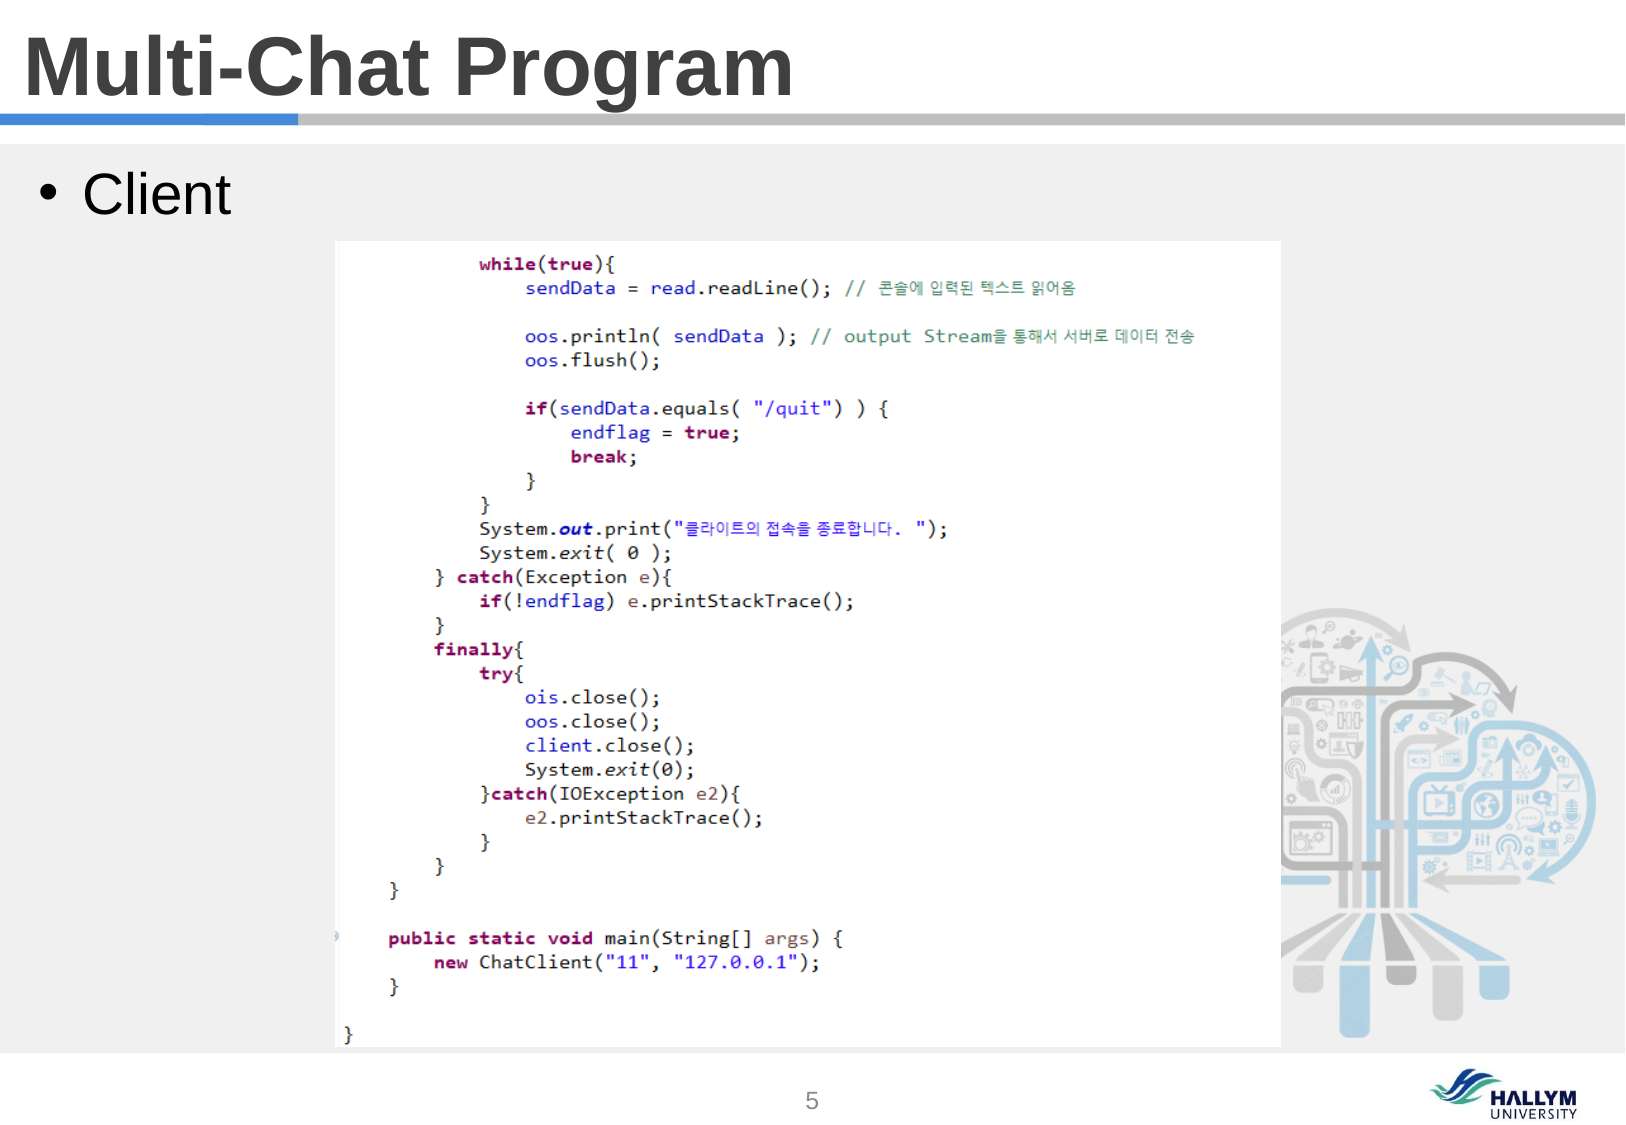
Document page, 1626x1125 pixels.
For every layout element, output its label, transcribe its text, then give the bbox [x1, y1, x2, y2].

picture [335, 241, 1281, 1047]
list Multi-Chat Program [23, 23, 1593, 115]
picture [1426, 1063, 1582, 1122]
slide_number 5 [629, 1069, 996, 1125]
list Client [23, 149, 1599, 1024]
